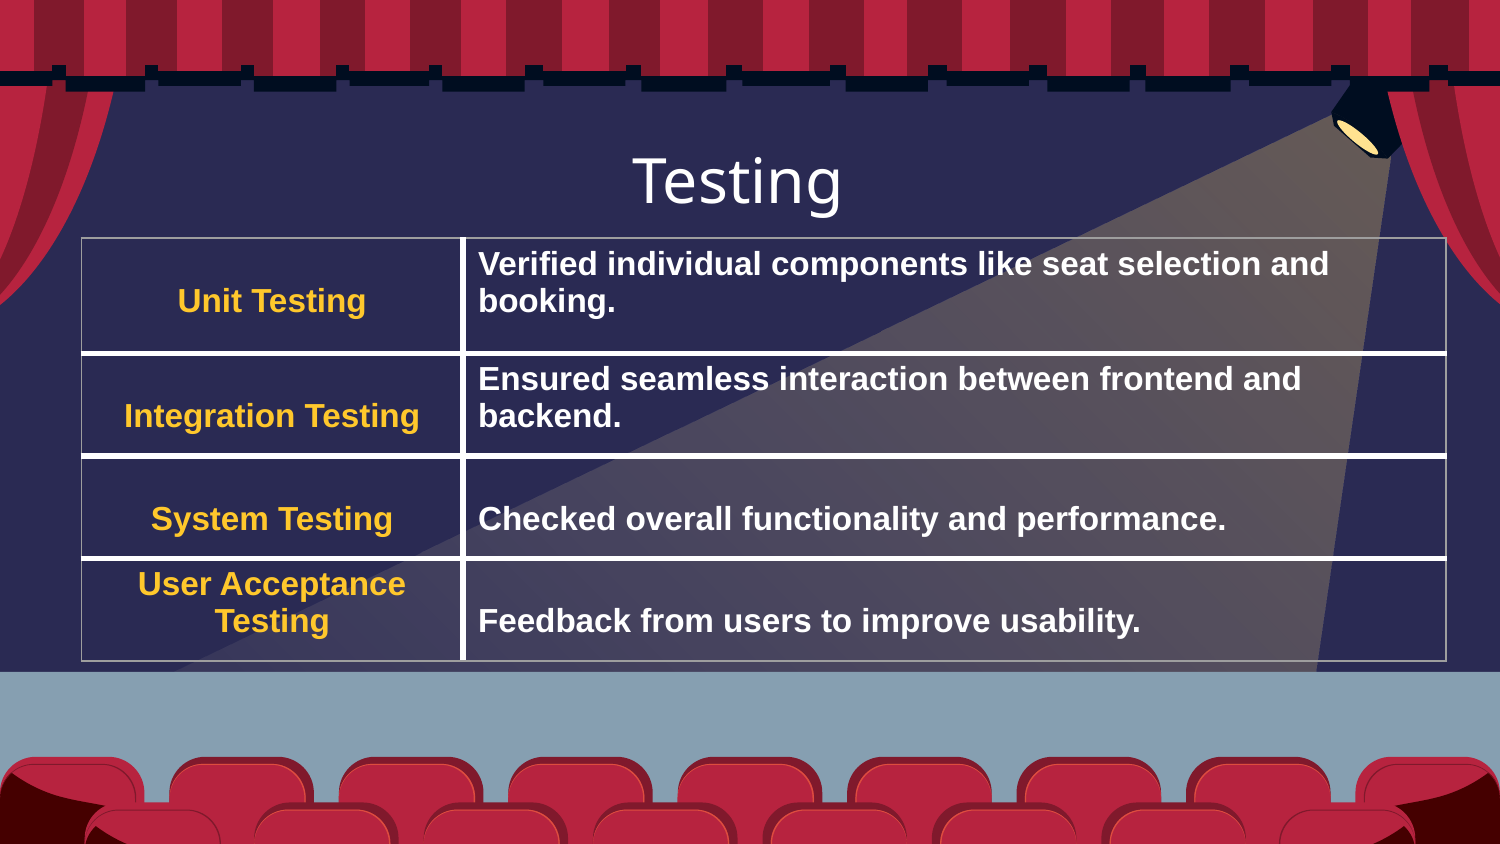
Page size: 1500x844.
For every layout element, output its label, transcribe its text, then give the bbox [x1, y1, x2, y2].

table_cell Ensured seamless interaction between frontend and backend. [466, 356, 1445, 453]
title Testing [106, 126, 1371, 221]
table_header Unit Testing [82, 239, 460, 351]
table_cell Integration Testing [82, 356, 460, 453]
table_cell Feedback from users to improve usability. [466, 561, 1445, 660]
table_cell User Acceptance Testing [82, 561, 460, 660]
table_header Verified individual components like seat selection and booking. [466, 239, 1445, 351]
table_cell Checked overall functionality and performance. [466, 459, 1445, 556]
table_cell System Testing [82, 459, 460, 556]
